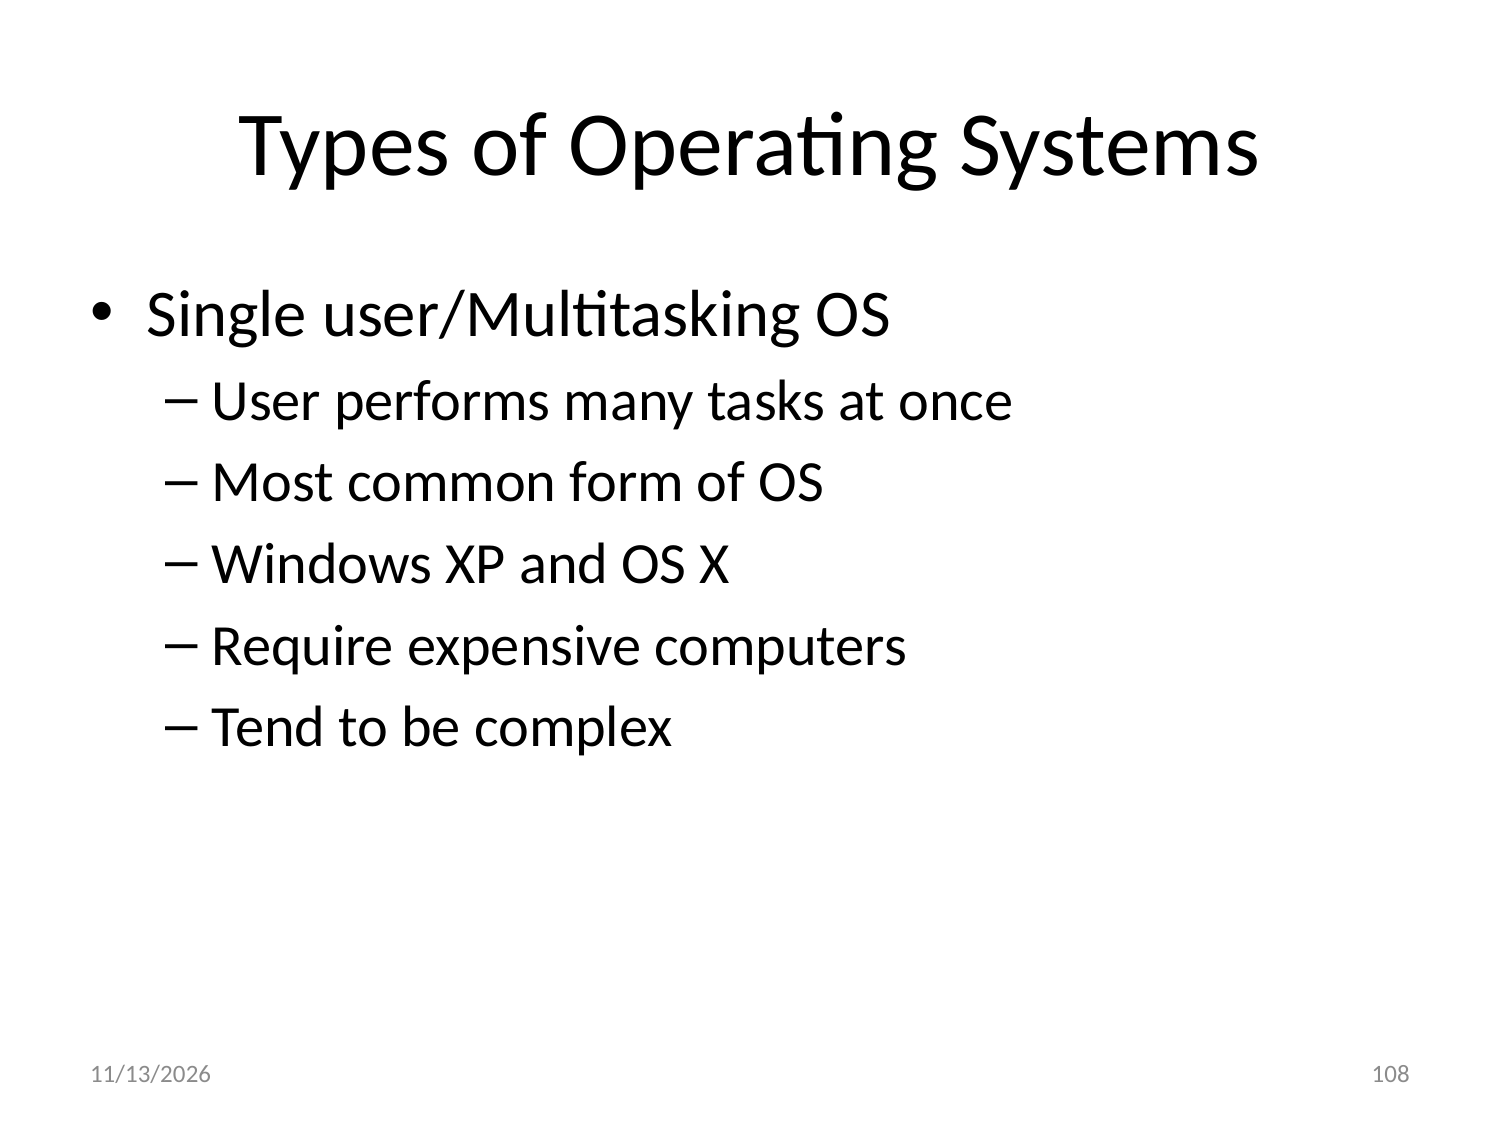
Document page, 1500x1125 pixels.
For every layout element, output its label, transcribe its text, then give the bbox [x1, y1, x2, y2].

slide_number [75, 1042, 425, 1103]
title Types of Operating Systems [75, 45, 1425, 233]
list Single user/Multitasking OS User performs many tasks at once Most common form of OS Windows XP and OS X Require expensive computers Tend to be complex [75, 262, 1425, 1005]
slide_number 108 [1074, 1042, 1425, 1103]
